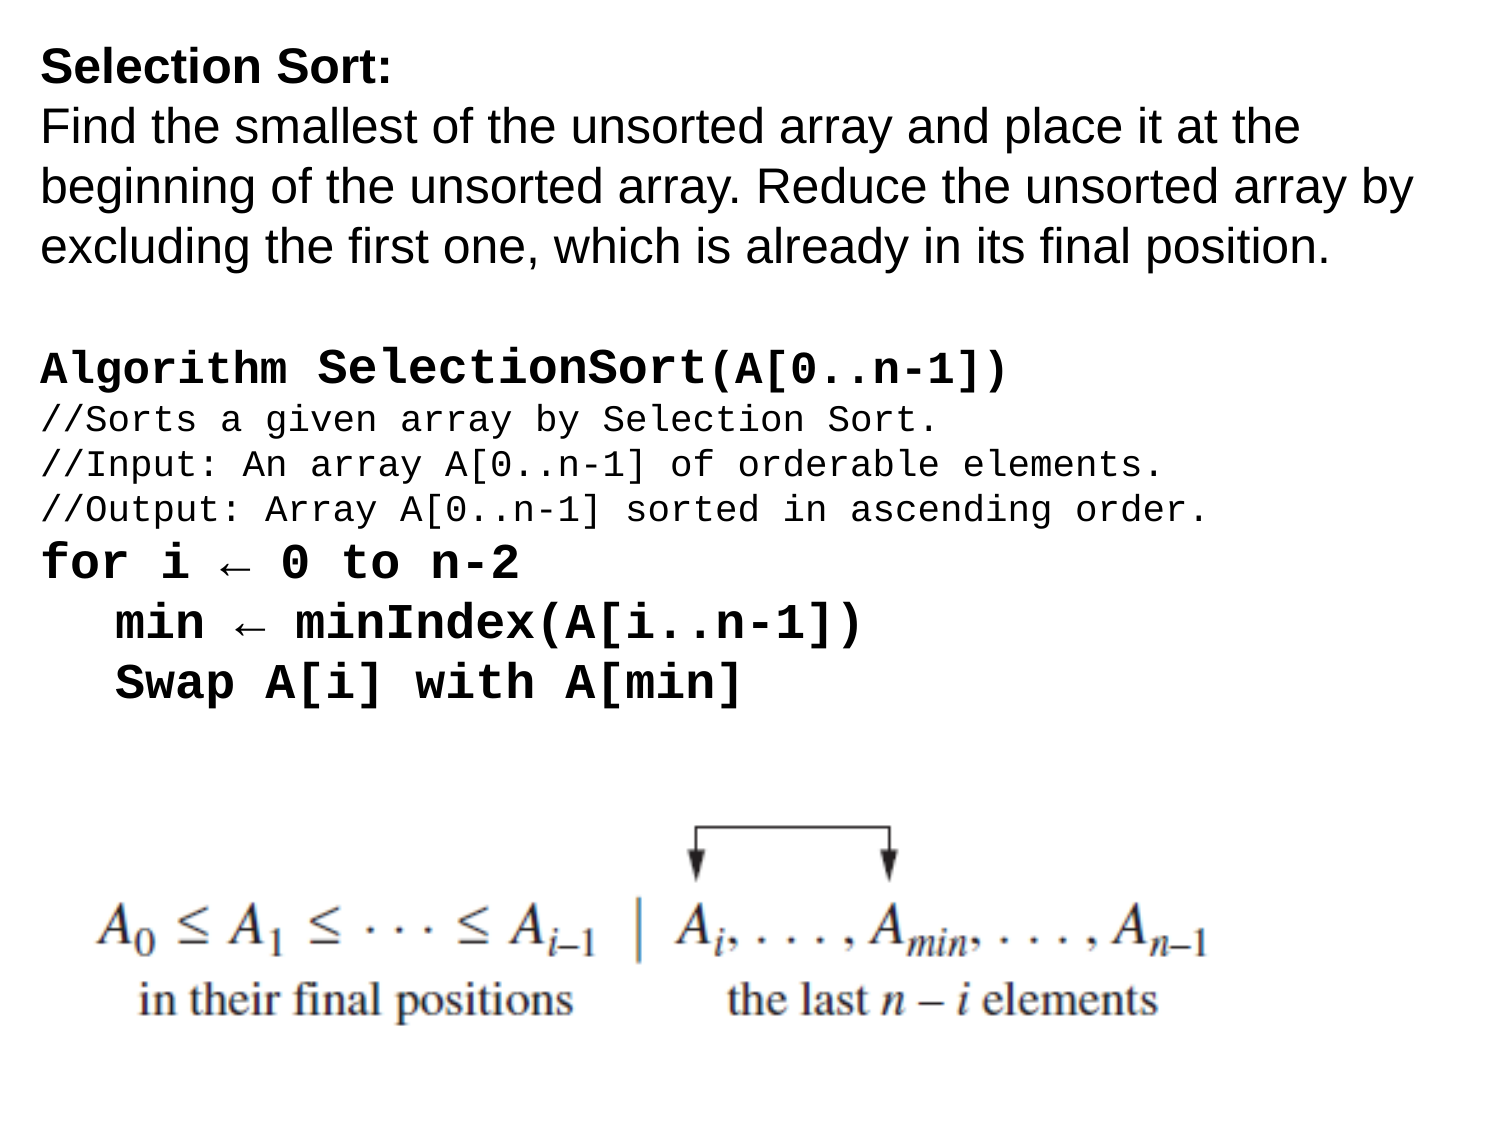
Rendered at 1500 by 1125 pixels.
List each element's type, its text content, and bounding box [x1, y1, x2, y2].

picture [59, 796, 1230, 1049]
text_box Selection Sort: Find the smallest of the unsorted array and place it at the beginning of the unsorted array. Reduce the unsorted array by excluding the first one, which is already in its final position. Algorithm SelectionSort(A[0..n-1]) //Sorts a given array by Selection Sort. //Input: An array A[0..n-1] of orderable elements. //Output: Array A[0..n-1] sorted in ascending order. for i ← 0 to n-2 min ← minIndex(A[i..n-1]) Swap A[i] with A[min] [25, 18, 1500, 1054]
